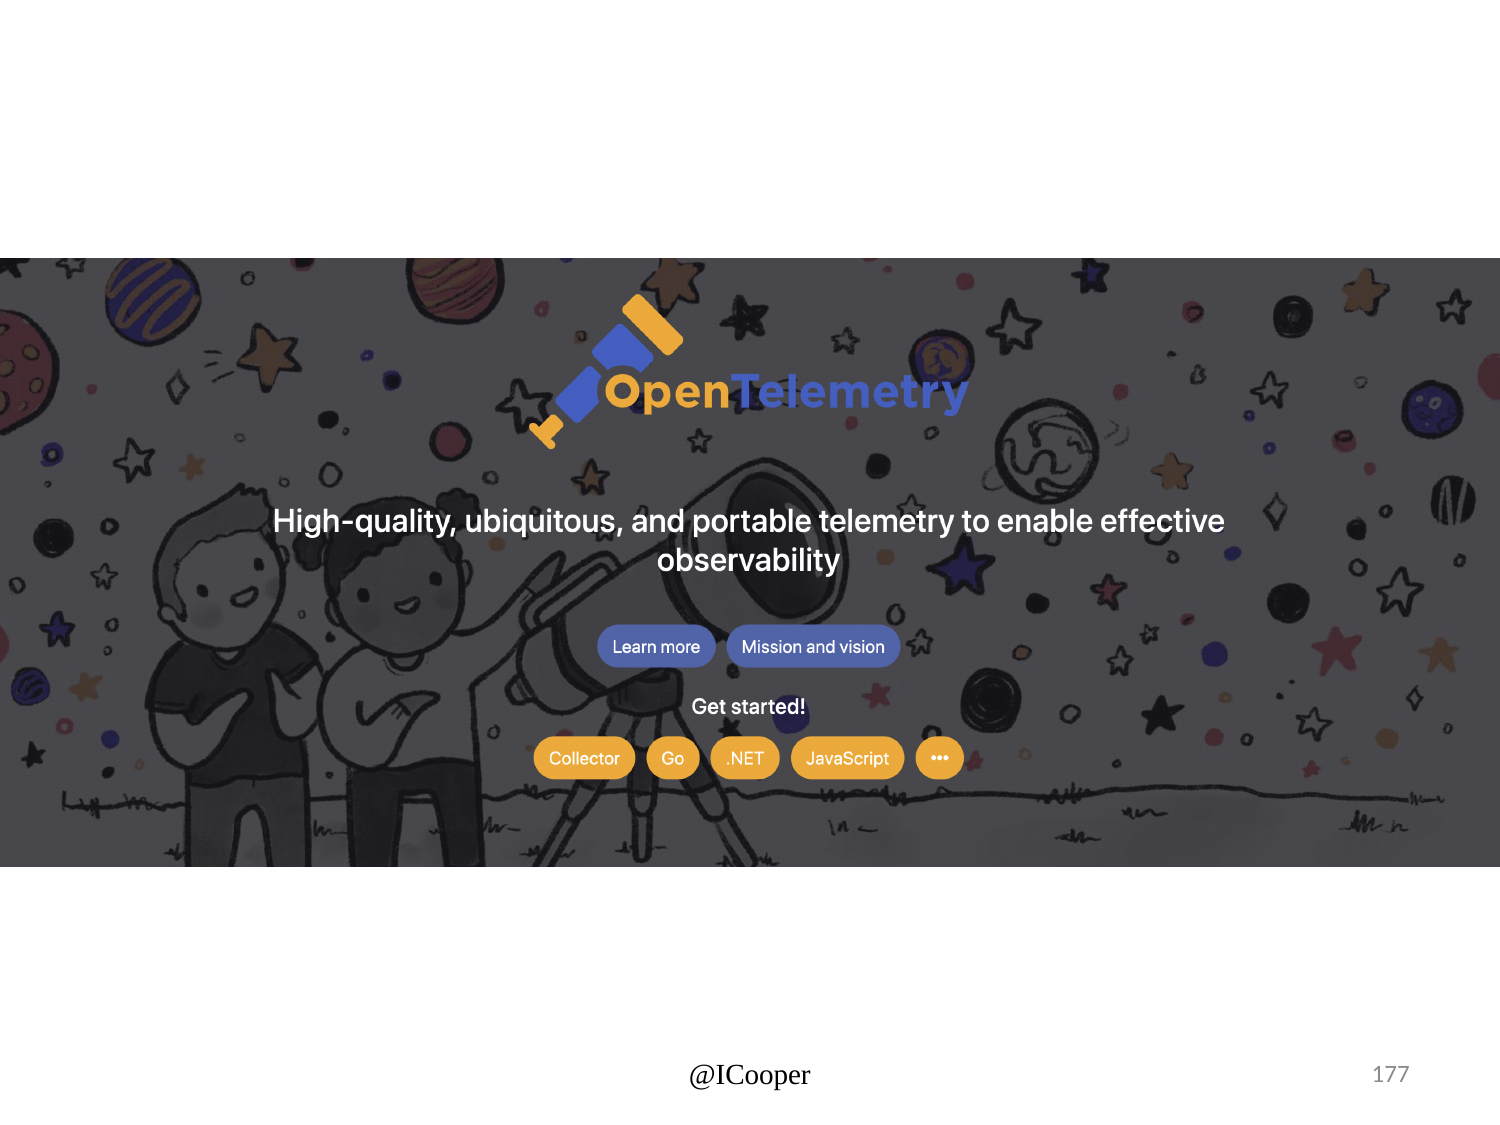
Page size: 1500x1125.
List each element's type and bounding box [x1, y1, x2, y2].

picture [0, 258, 1500, 867]
footer [512, 1042, 988, 1103]
slide_number [1074, 1042, 1425, 1103]
